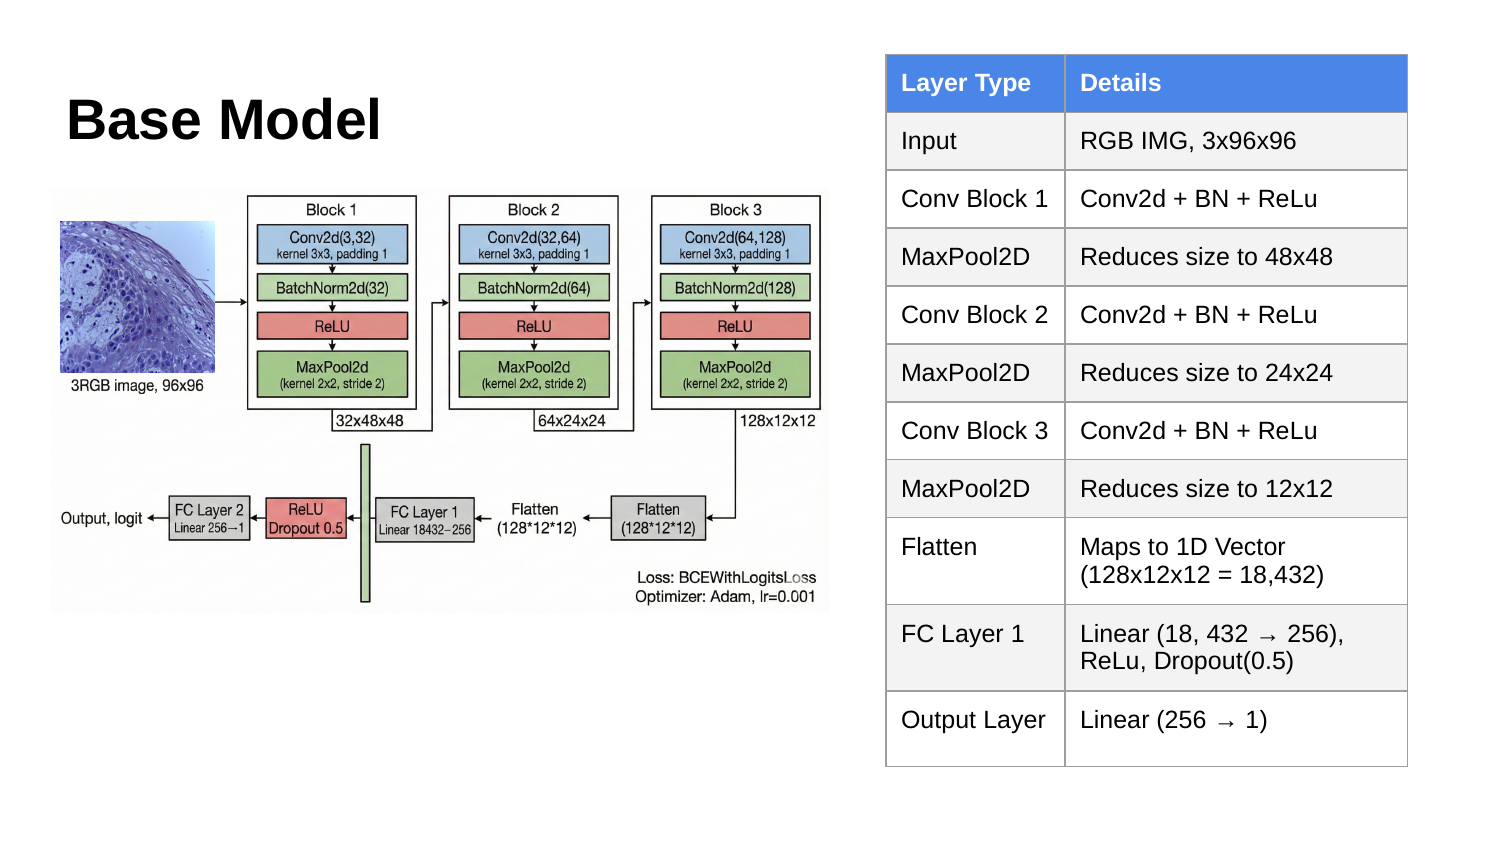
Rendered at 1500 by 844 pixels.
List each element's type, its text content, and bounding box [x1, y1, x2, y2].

table_cell Reduces size to 48x48 [1066, 229, 1407, 285]
table_cell Conv2d + BN + ReLu [1066, 171, 1407, 227]
table_cell Conv2d + BN + ReLu [1066, 287, 1407, 343]
table_cell MaxPool2D [887, 229, 1064, 285]
table_cell Conv2d + BN + ReLu [1066, 403, 1407, 459]
table_cell Conv Block 3 [887, 403, 1064, 459]
table_cell FC Layer 1 [887, 605, 1064, 690]
table_cell Reduces size to 24x24 [1066, 345, 1407, 401]
table_cell Linear (18, 432 → 256), ReLu, Dropout(0.5) [1066, 605, 1407, 690]
title Base Model [51, 72, 464, 167]
table_cell Reduces size to 12x12 [1066, 460, 1407, 517]
table_cell RGB IMG, 3x96x96 [1066, 113, 1407, 169]
picture [50, 188, 829, 614]
table_cell Conv Block 2 [887, 287, 1064, 343]
table_cell MaxPool2D [887, 345, 1064, 401]
table_cell Flatten [887, 518, 1064, 604]
table_header Details [1066, 55, 1407, 112]
table_cell Maps to 1D Vector (128x12x12 = 18,432) [1066, 518, 1407, 604]
table_cell Input [887, 113, 1064, 169]
table_cell MaxPool2D [887, 460, 1064, 517]
table_cell Output Layer [887, 692, 1064, 766]
table_header Layer Type [887, 55, 1064, 112]
table_cell Conv Block 1 [887, 171, 1064, 227]
table_cell Linear (256 → 1) [1066, 692, 1407, 766]
